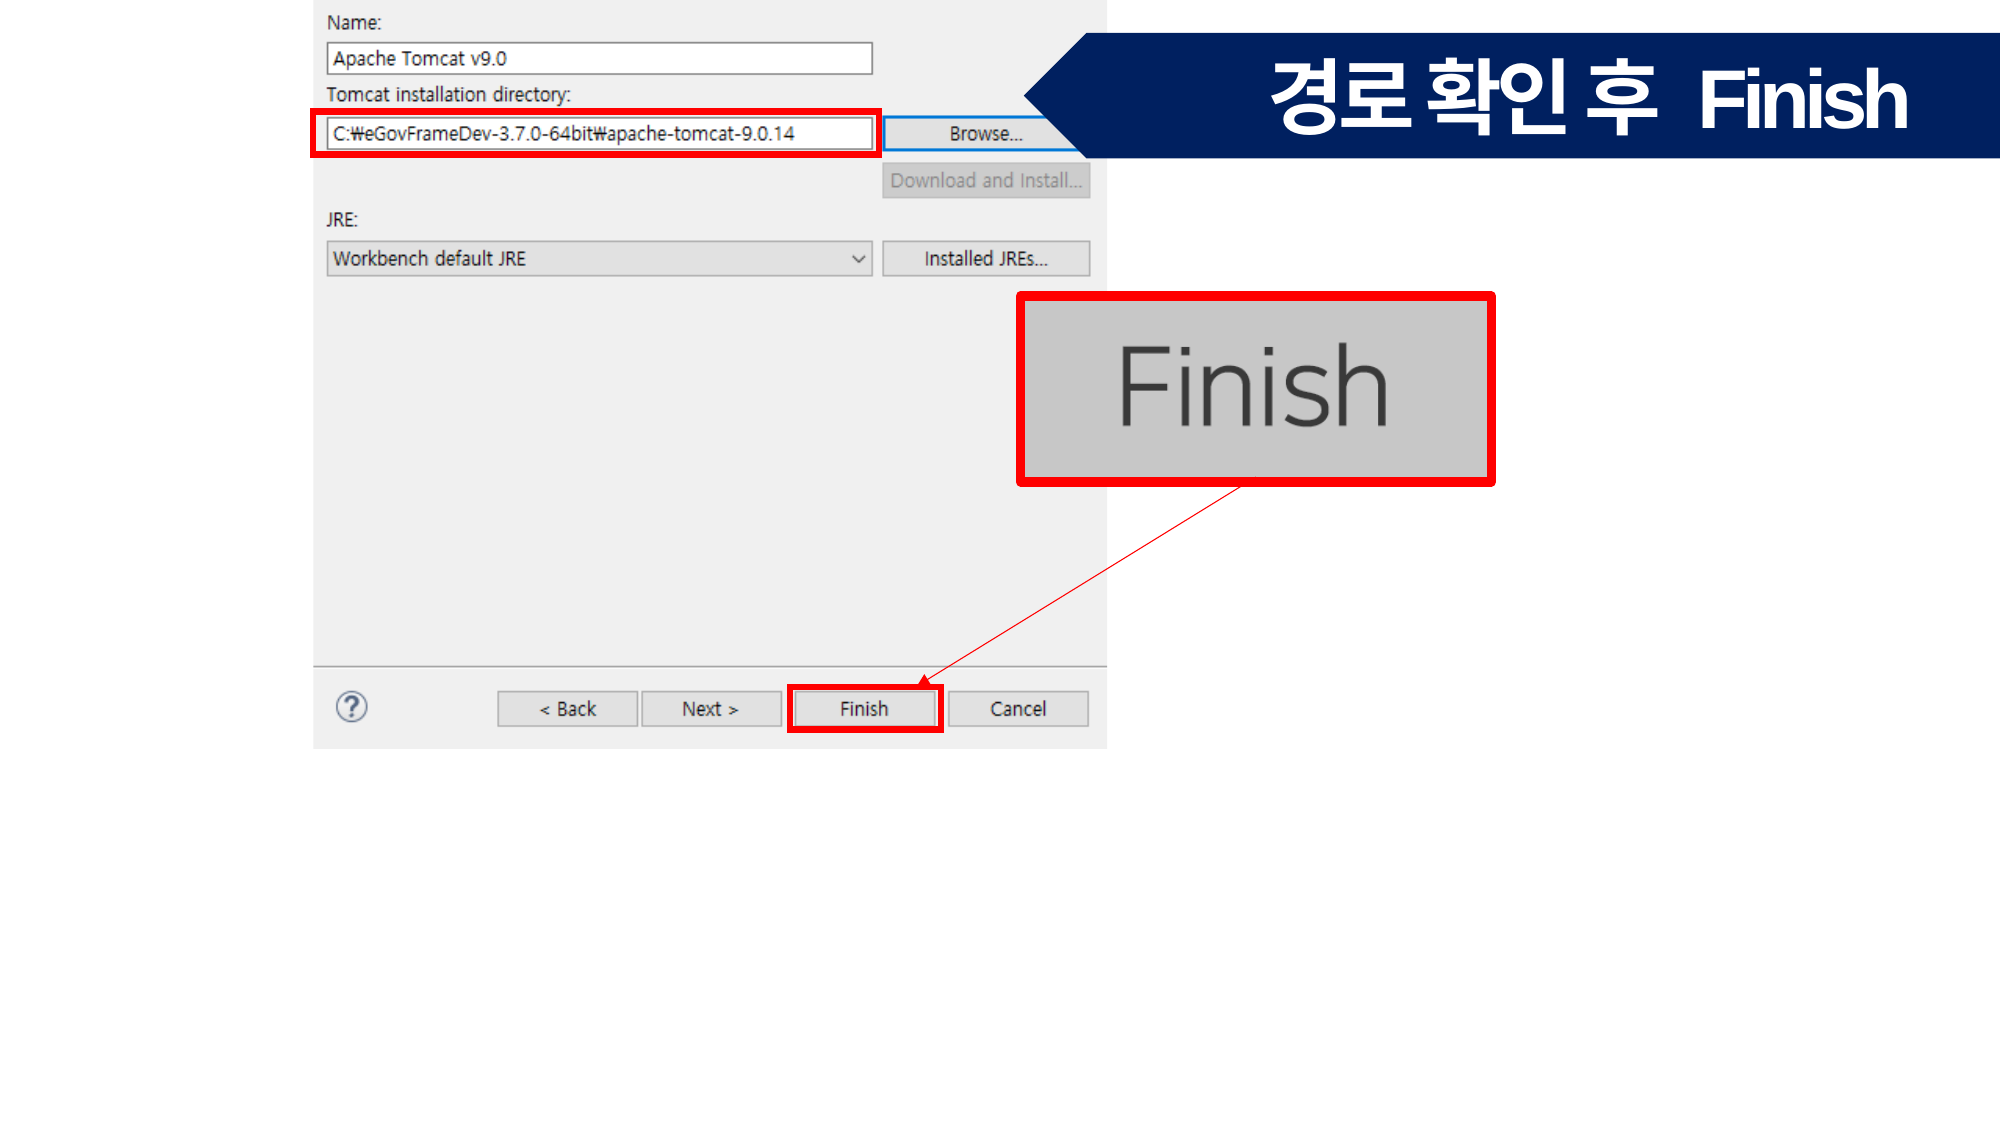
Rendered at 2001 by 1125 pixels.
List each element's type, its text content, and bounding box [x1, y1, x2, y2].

text_box [1108, 32, 2000, 37]
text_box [916, 477, 1256, 686]
picture [313, 0, 1487, 749]
text_box [1108, 153, 2000, 159]
text_box 경로 확인 후 Finish [1108, 37, 2000, 153]
